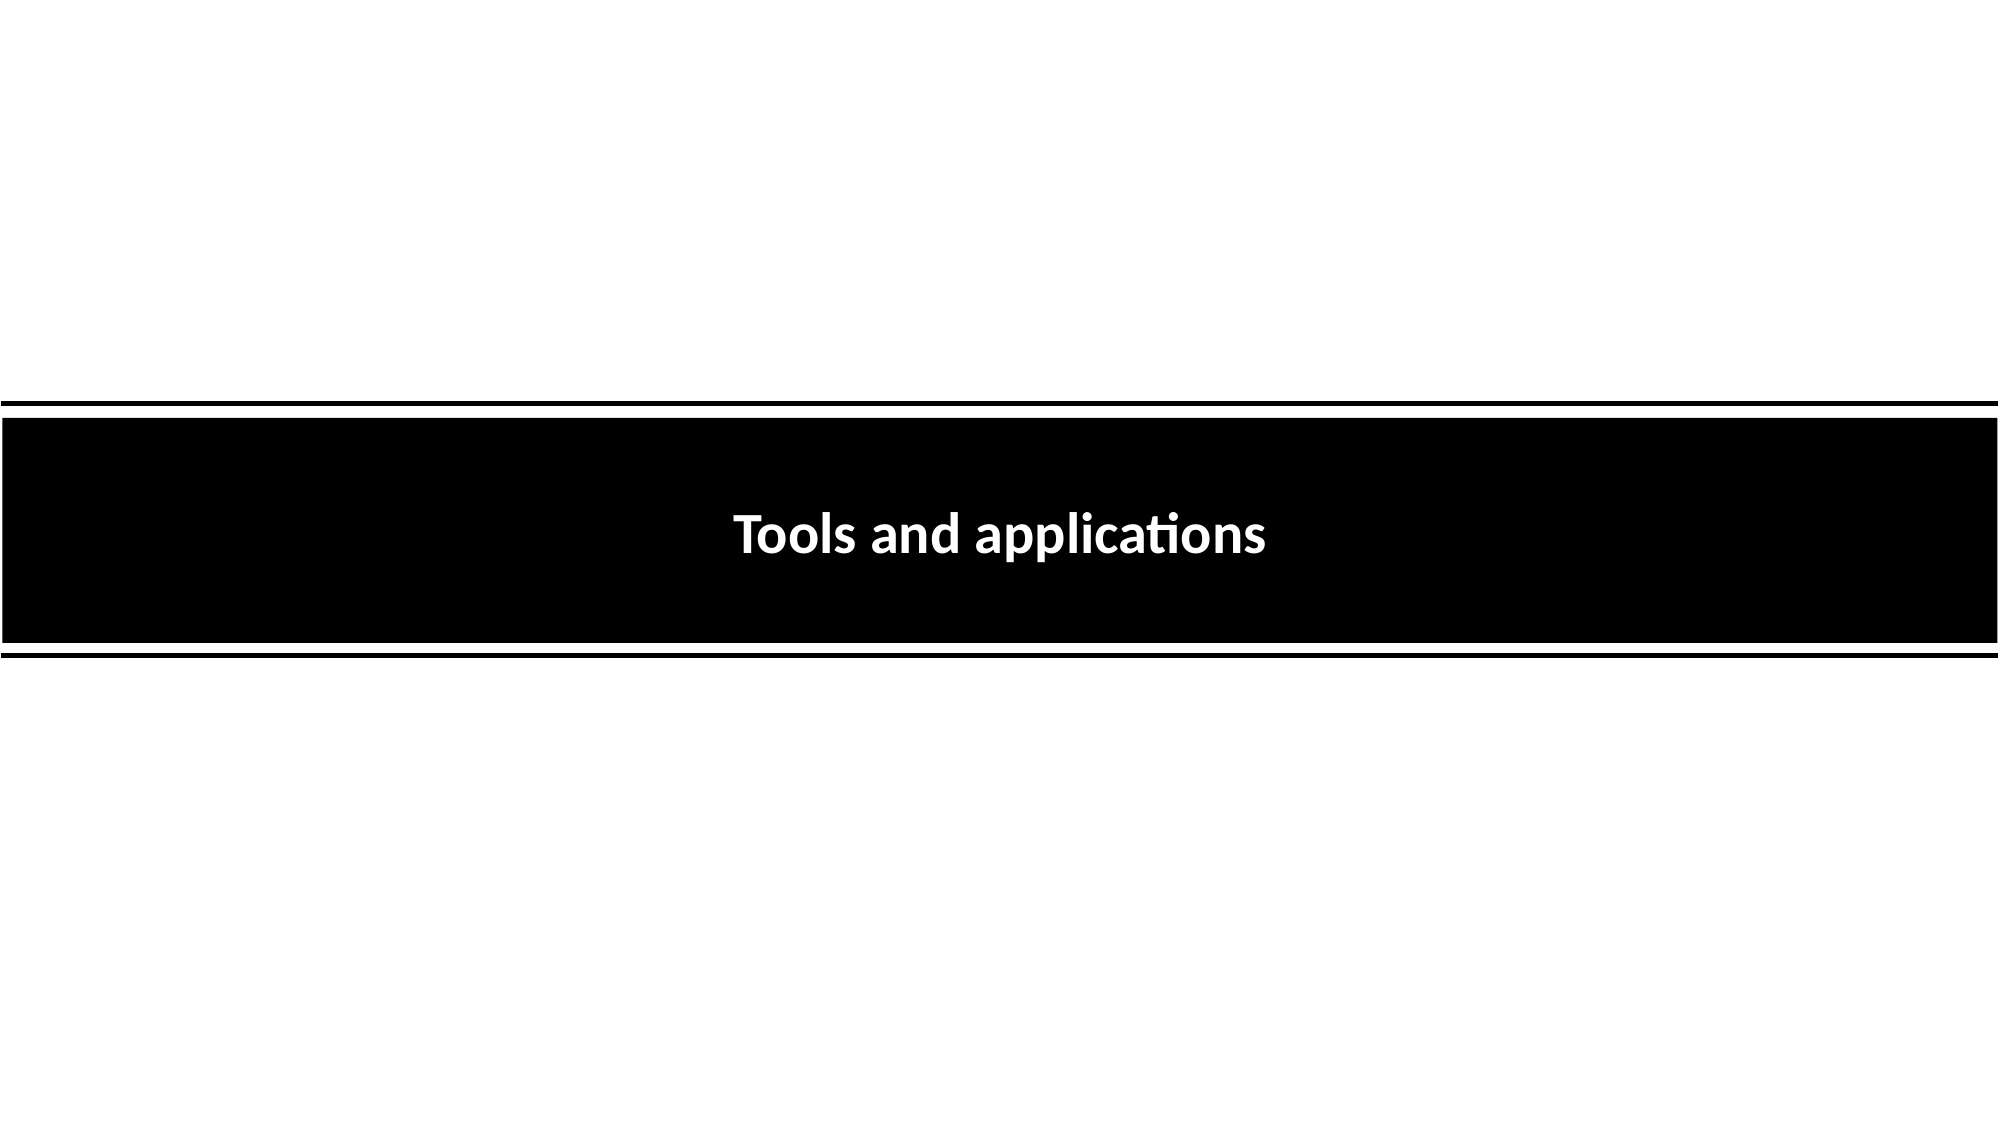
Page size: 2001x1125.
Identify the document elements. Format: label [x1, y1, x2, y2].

text_box [2, 402, 1998, 657]
